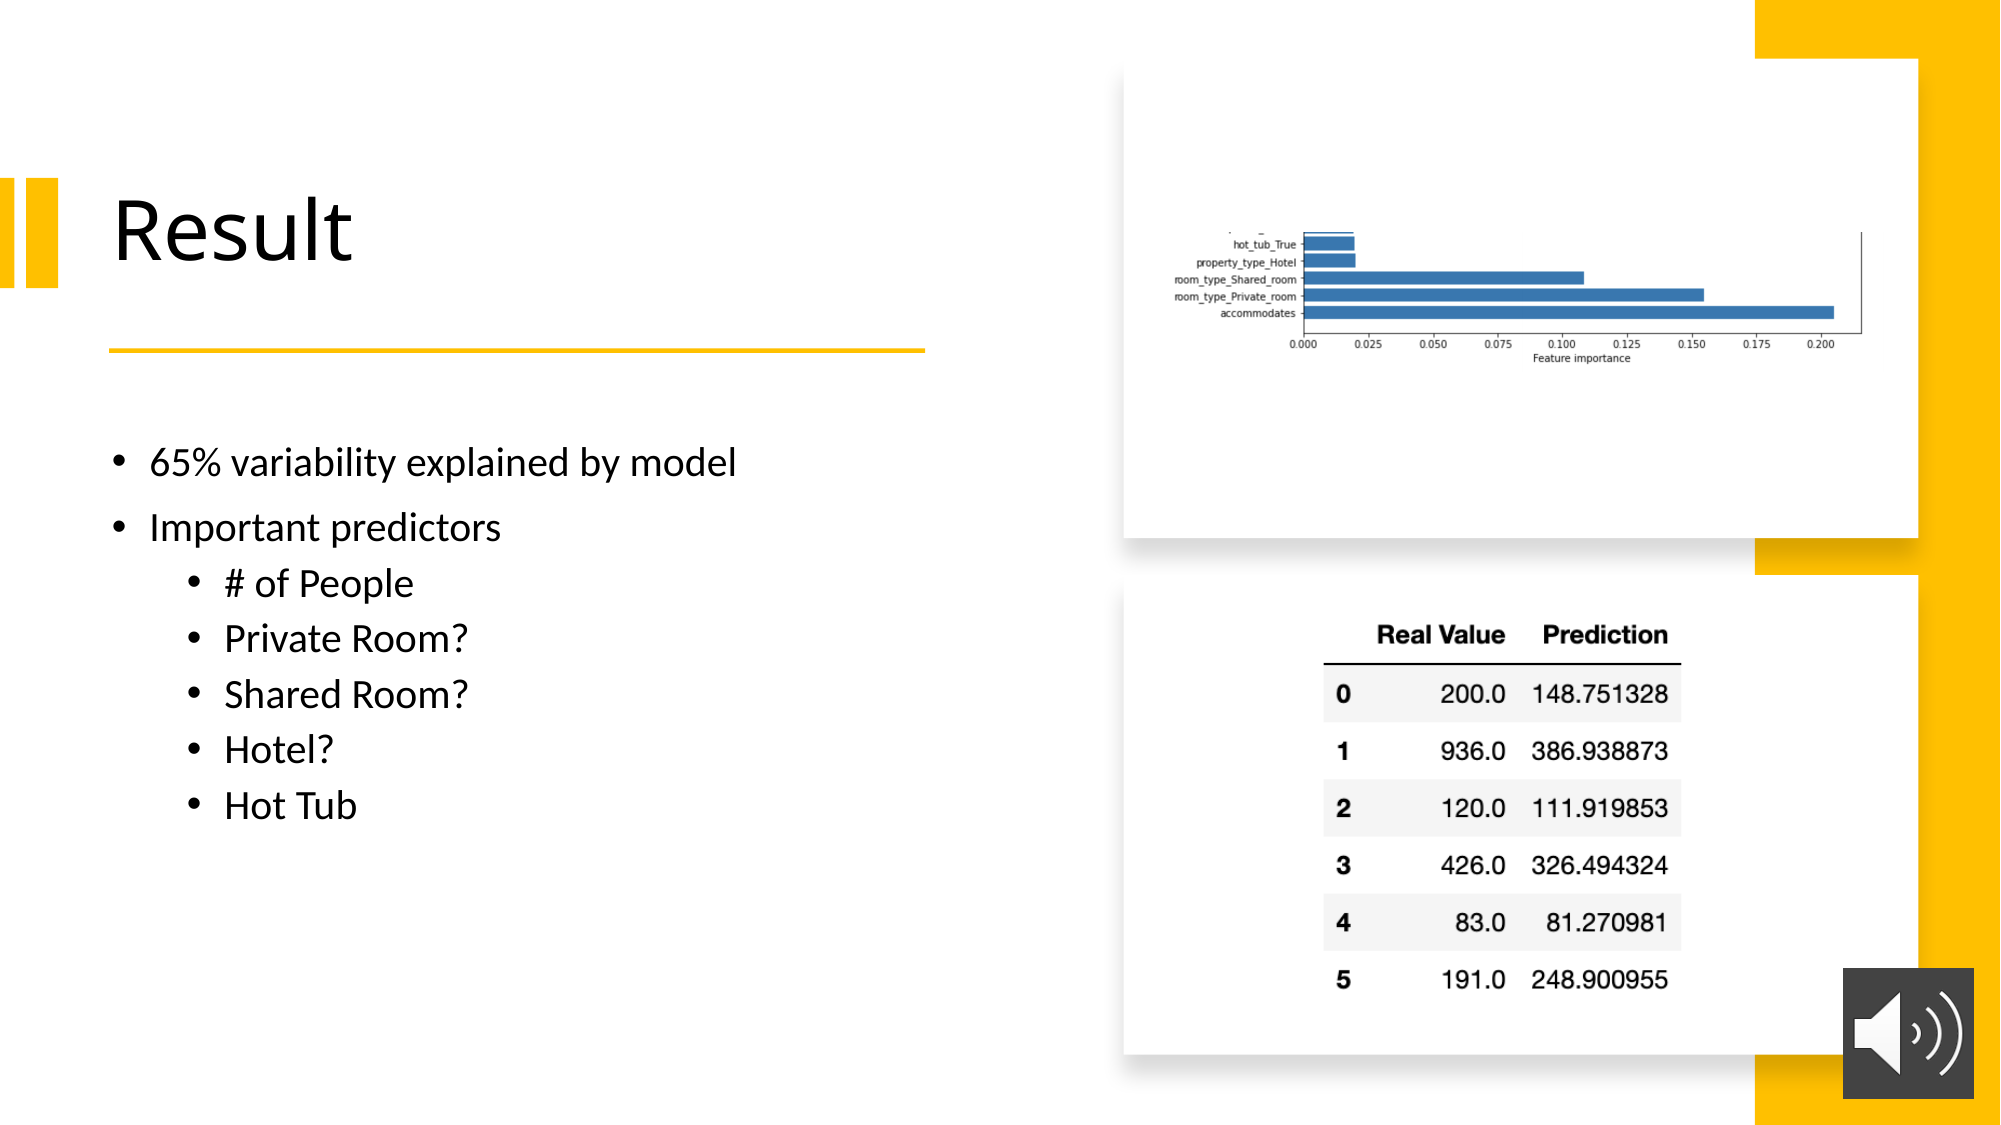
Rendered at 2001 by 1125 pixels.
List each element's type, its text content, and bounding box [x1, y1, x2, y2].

list 65% variability explained by model Important predictors # of People Private Room? Shared Room? Hotel? Hot Tub [96, 382, 963, 1036]
text_box [1123, 574, 1919, 1056]
text_box [1123, 58, 1919, 539]
text_box [1754, 0, 2000, 1125]
picture [1161, 232, 1884, 372]
picture [1314, 608, 1731, 1022]
picture [1841, 966, 1975, 1100]
text_box [108, 347, 926, 354]
title Result [96, 140, 963, 326]
text_box [0, 0, 1754, 1125]
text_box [0, 177, 59, 289]
